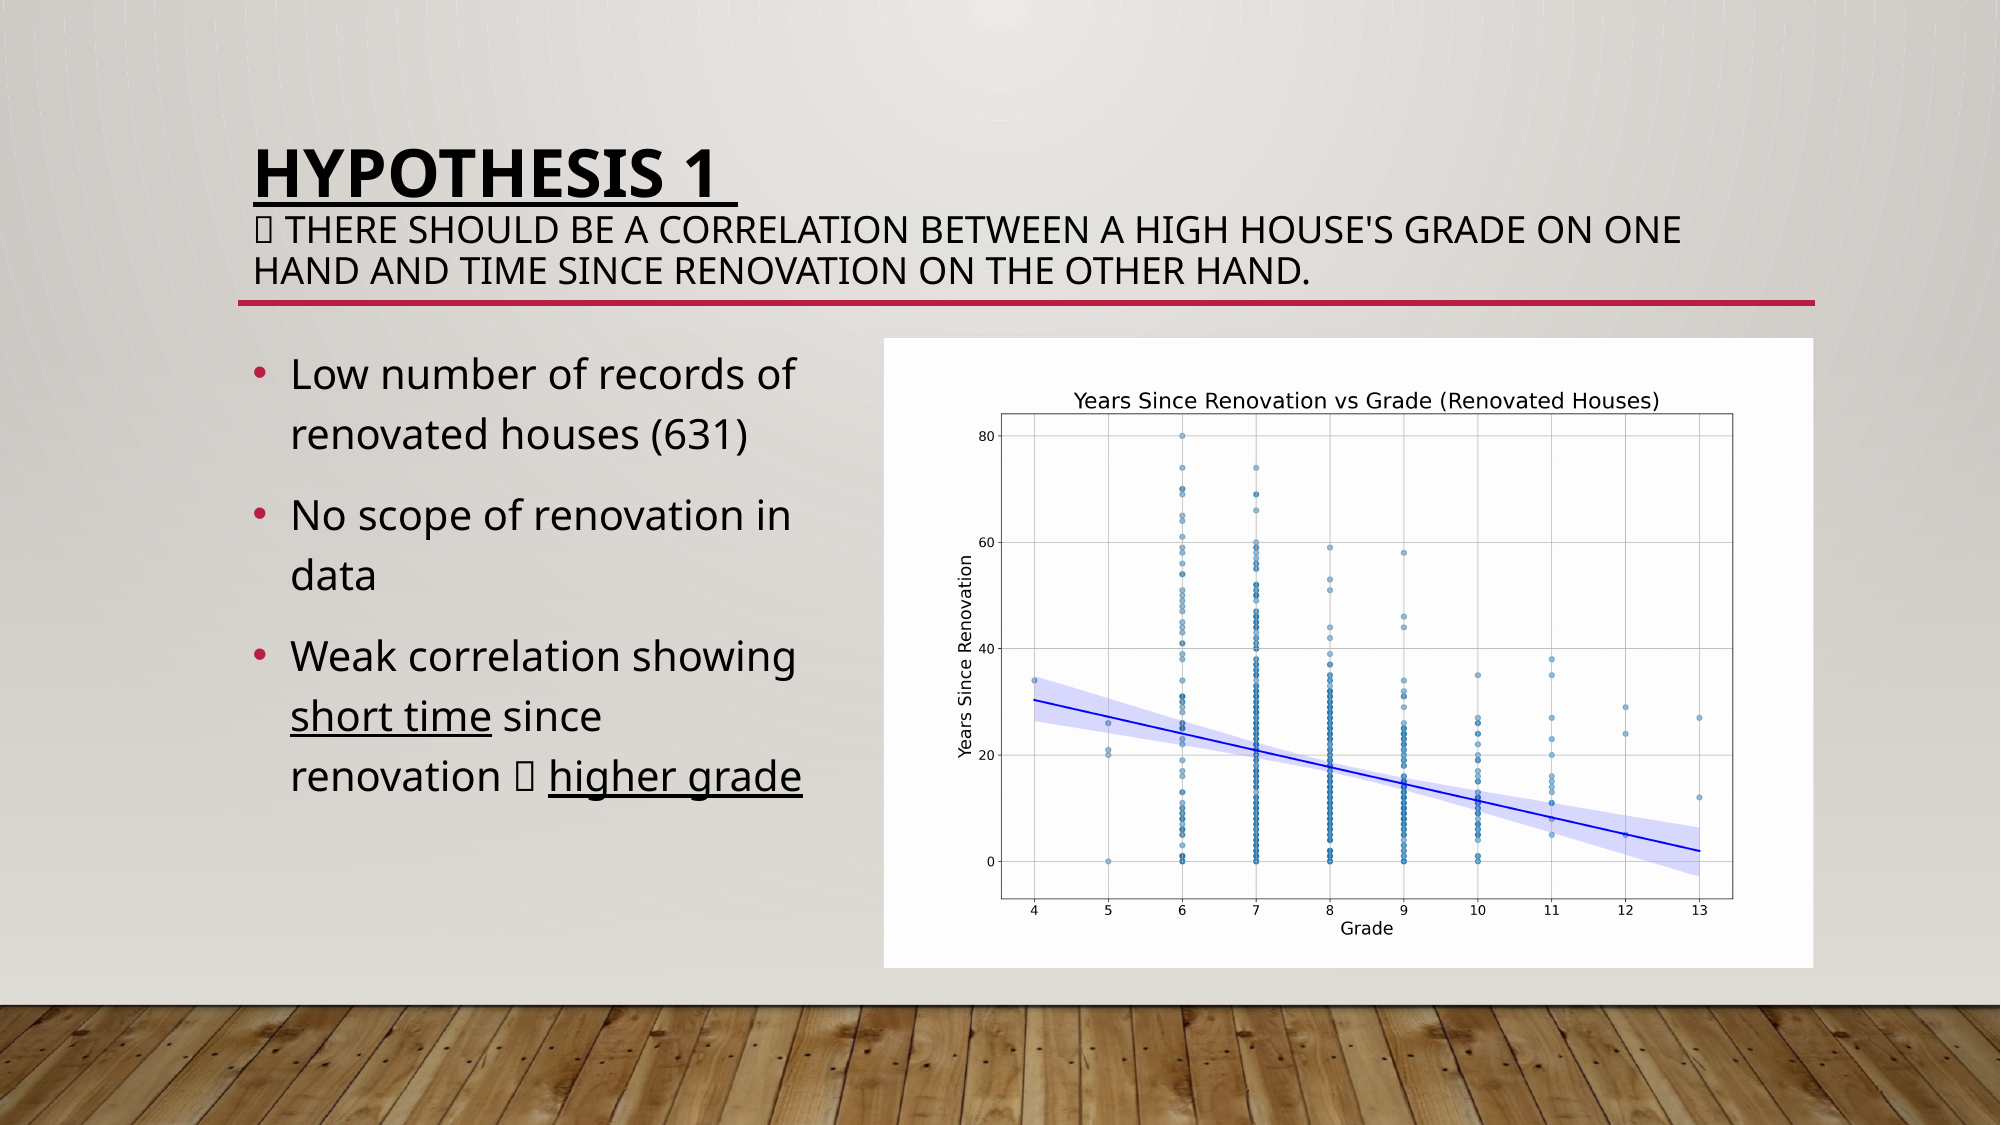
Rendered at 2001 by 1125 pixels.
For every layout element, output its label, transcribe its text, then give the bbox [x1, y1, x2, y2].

picture [0, 1005, 2000, 1125]
list Low number of records of renovated houses (631) No scope of renovation in data Weak correlation showing short time since renovation  higher grade [237, 329, 821, 896]
title Hypothesis 1  There should be a correlation between a high house's grade on one hand and time since renovation on the other hand. [237, 132, 1814, 306]
picture [883, 337, 1814, 968]
